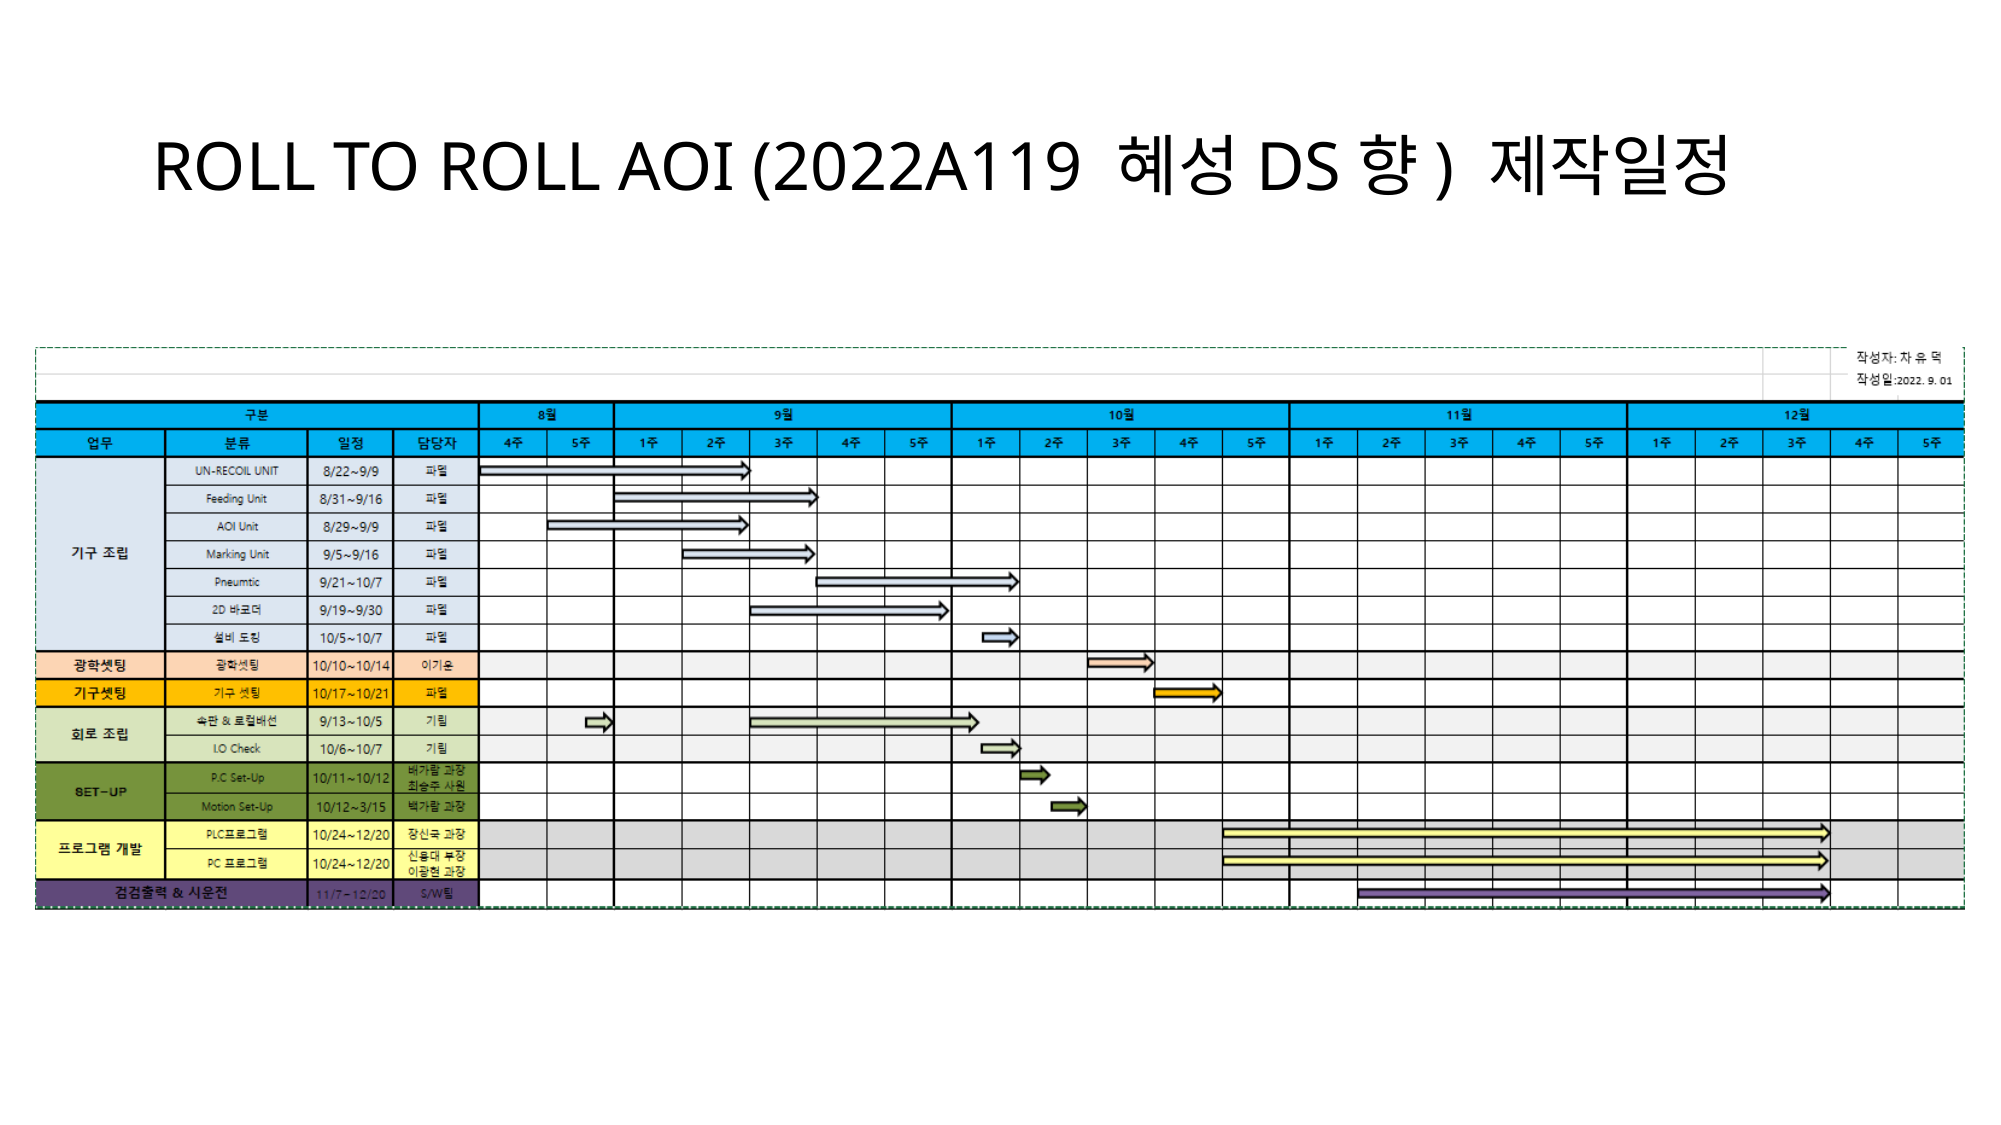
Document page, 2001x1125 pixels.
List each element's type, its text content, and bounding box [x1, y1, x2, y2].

picture [35, 347, 1965, 911]
title ROLL TO ROLL AOI (2022A119 혜성DS향) 제작일정 [137, 59, 1863, 278]
